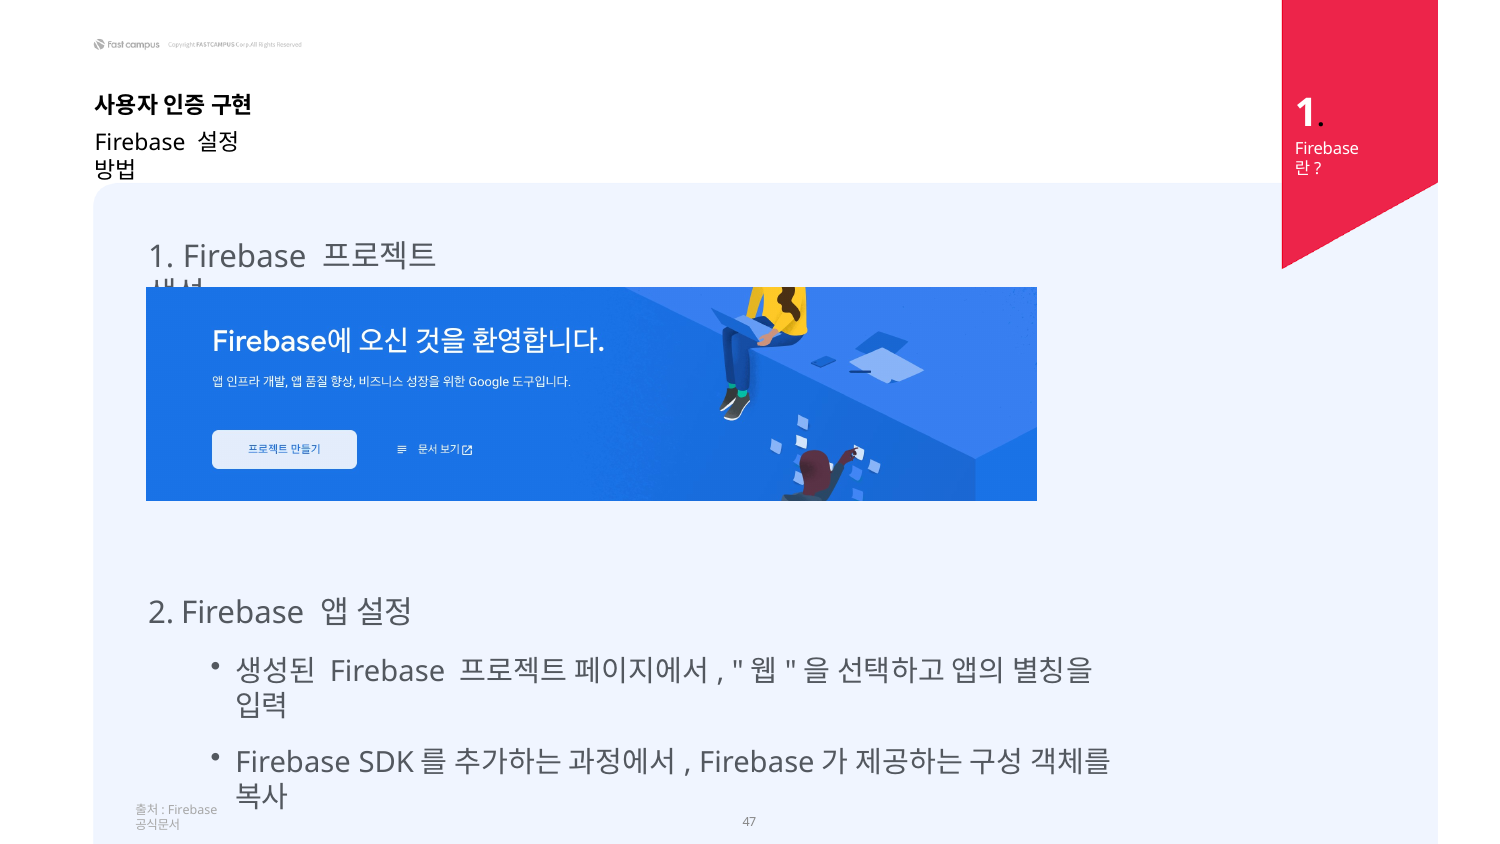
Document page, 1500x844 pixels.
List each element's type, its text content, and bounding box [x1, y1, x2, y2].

text_box 사용자 인증 구현 Firebase 설정 방법 [92, 78, 284, 183]
picture [93, 0, 1438, 844]
text_box 1. Firebase란? [1292, 76, 1386, 178]
text_box 1. Firebase 프로젝트 생성 [146, 234, 496, 286]
text_box Firebase 앱 설정 생성된 Firebase 프로젝트 페이지에서, "웹"을 선택하고 앱의 별칭을 입력 Firebase SDK를 추가하는 과정에서, Firebase가 제공하는 구성 객체를 복사 [146, 590, 1152, 814]
text_box 출처: Firebase 공식문서 [133, 799, 265, 832]
slide_number 47 [736, 811, 766, 844]
